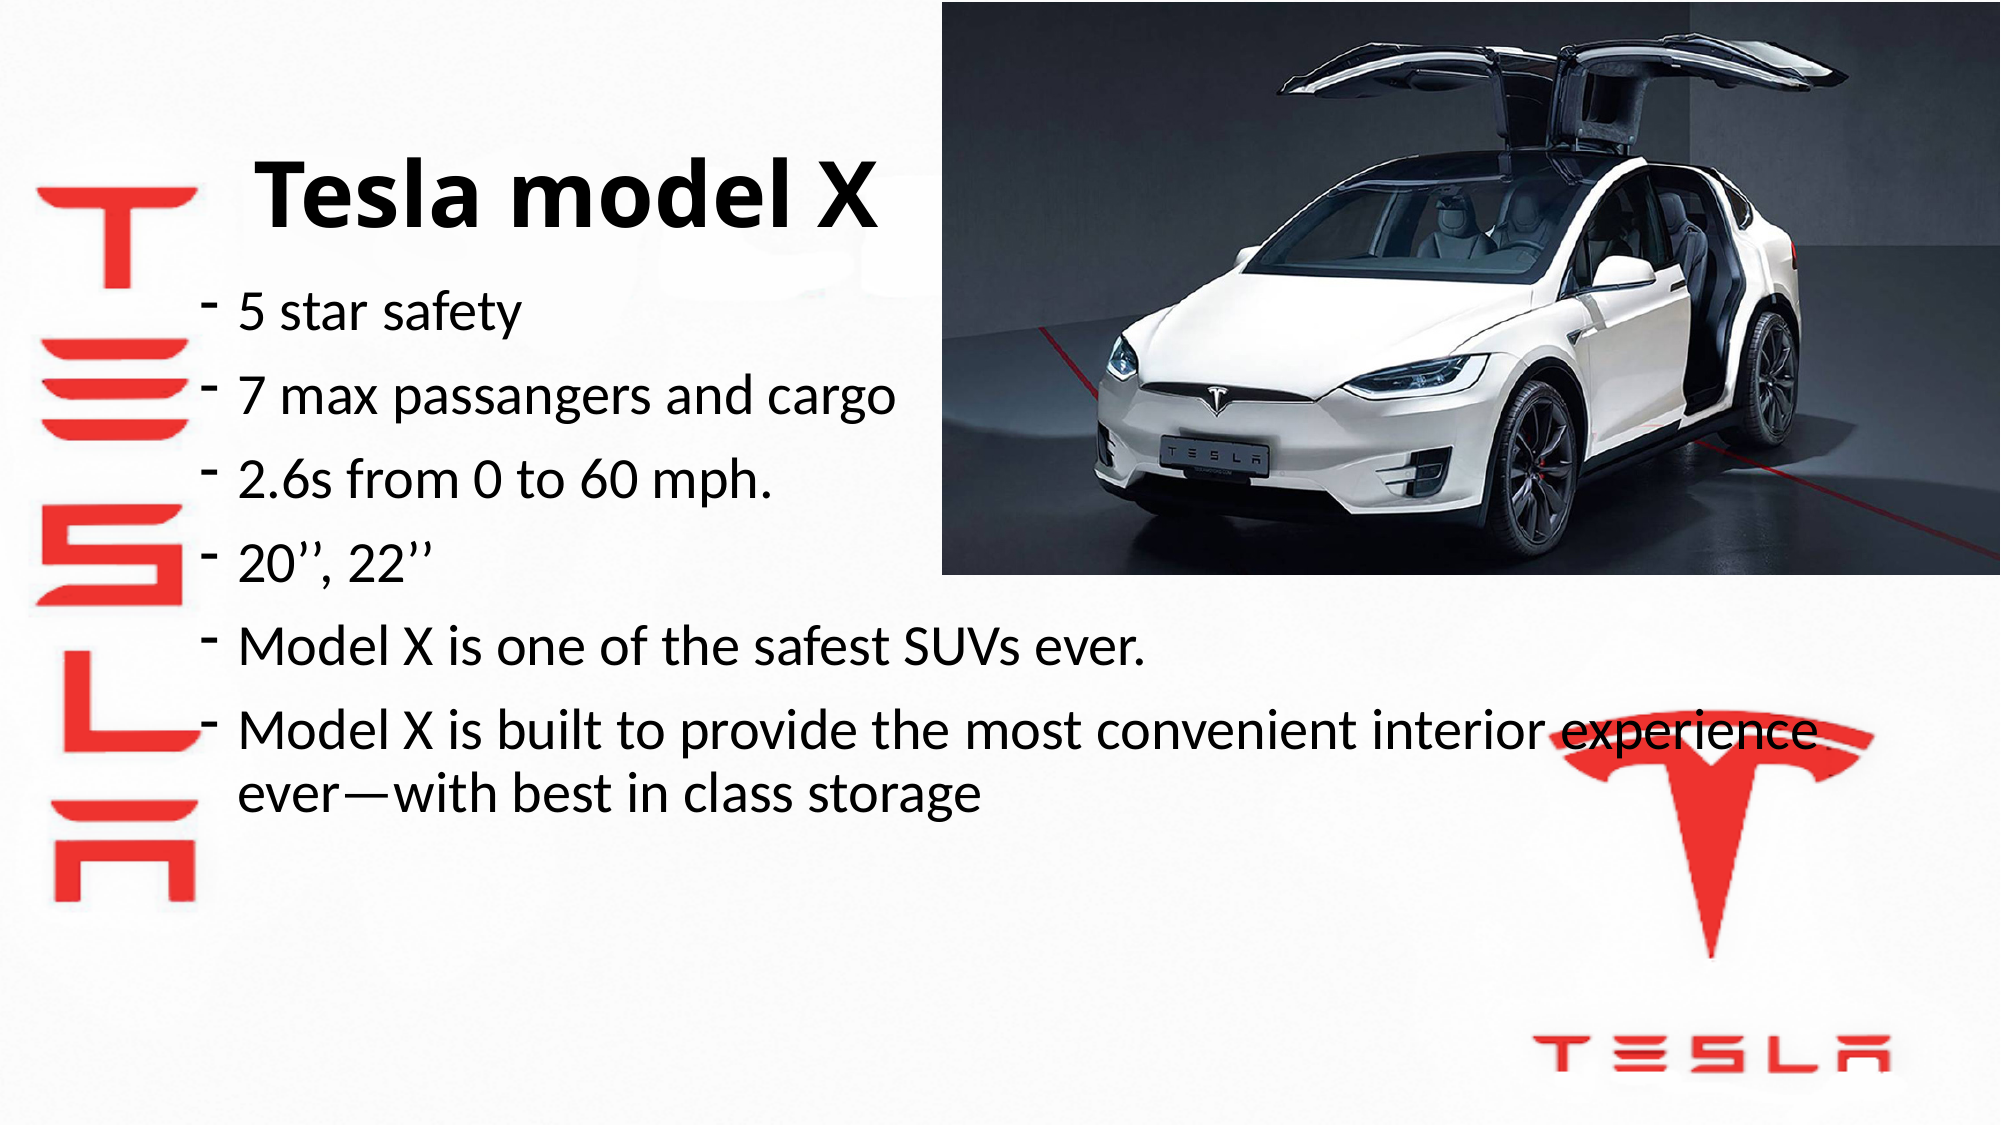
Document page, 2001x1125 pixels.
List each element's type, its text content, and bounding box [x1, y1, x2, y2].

list 5 star safety 7 max passangers and cargo 2.6s from 0 to 60 mph. 20’’, 22’’ Model X is one of the safest SUVs ever. Model X is built to provide the most convenient interior experience ever—with best in class storage [184, 272, 1910, 987]
picture [0, 0, 2001, 1125]
title Tesla model X [238, 88, 942, 272]
